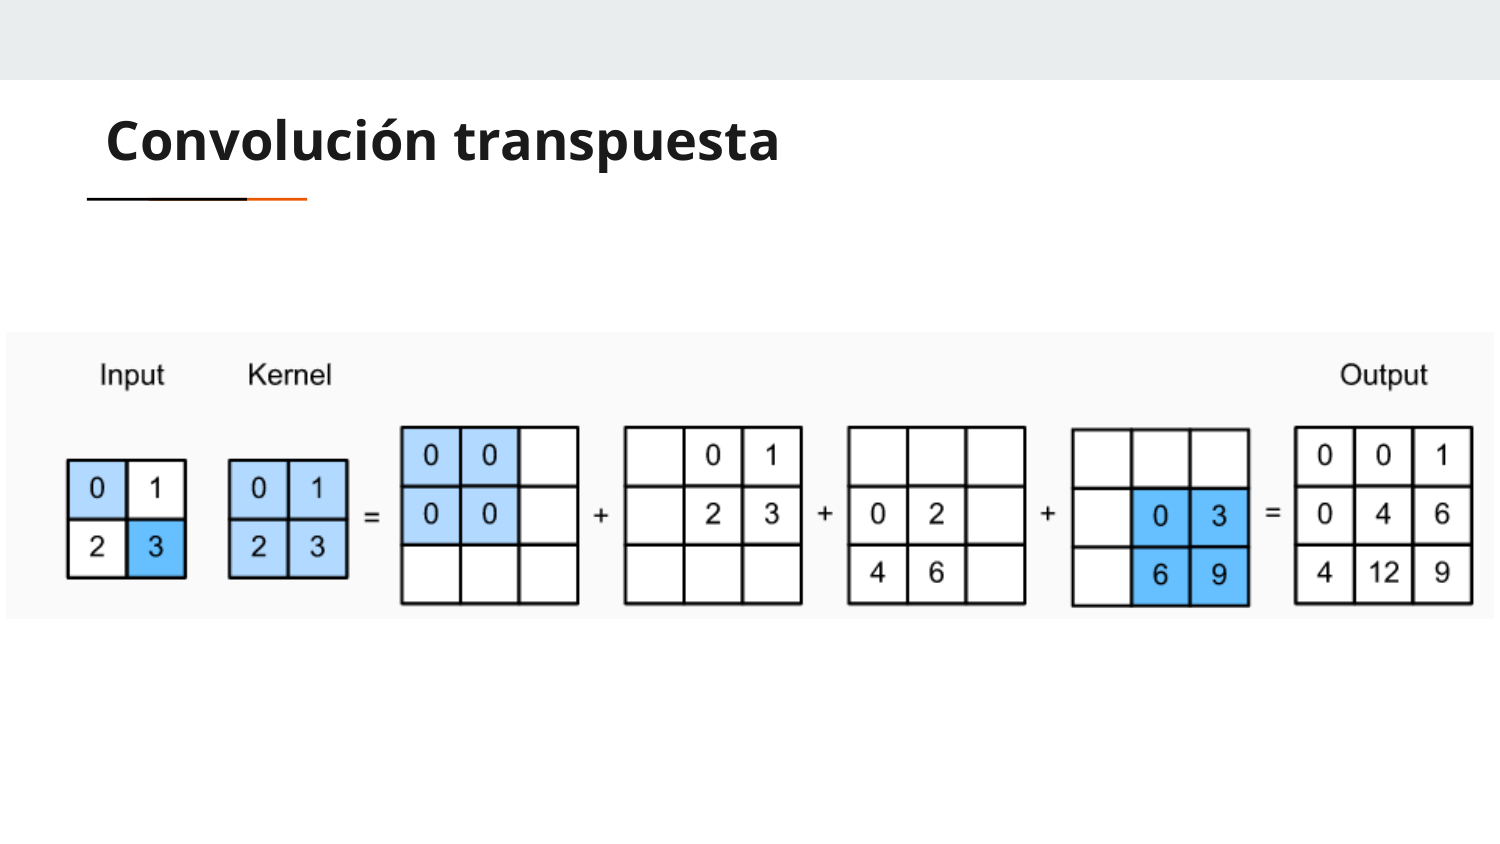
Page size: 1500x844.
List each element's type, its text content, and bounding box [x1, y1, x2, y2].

picture [5, 332, 1494, 619]
title Convolución transpuesta [105, 91, 1368, 179]
